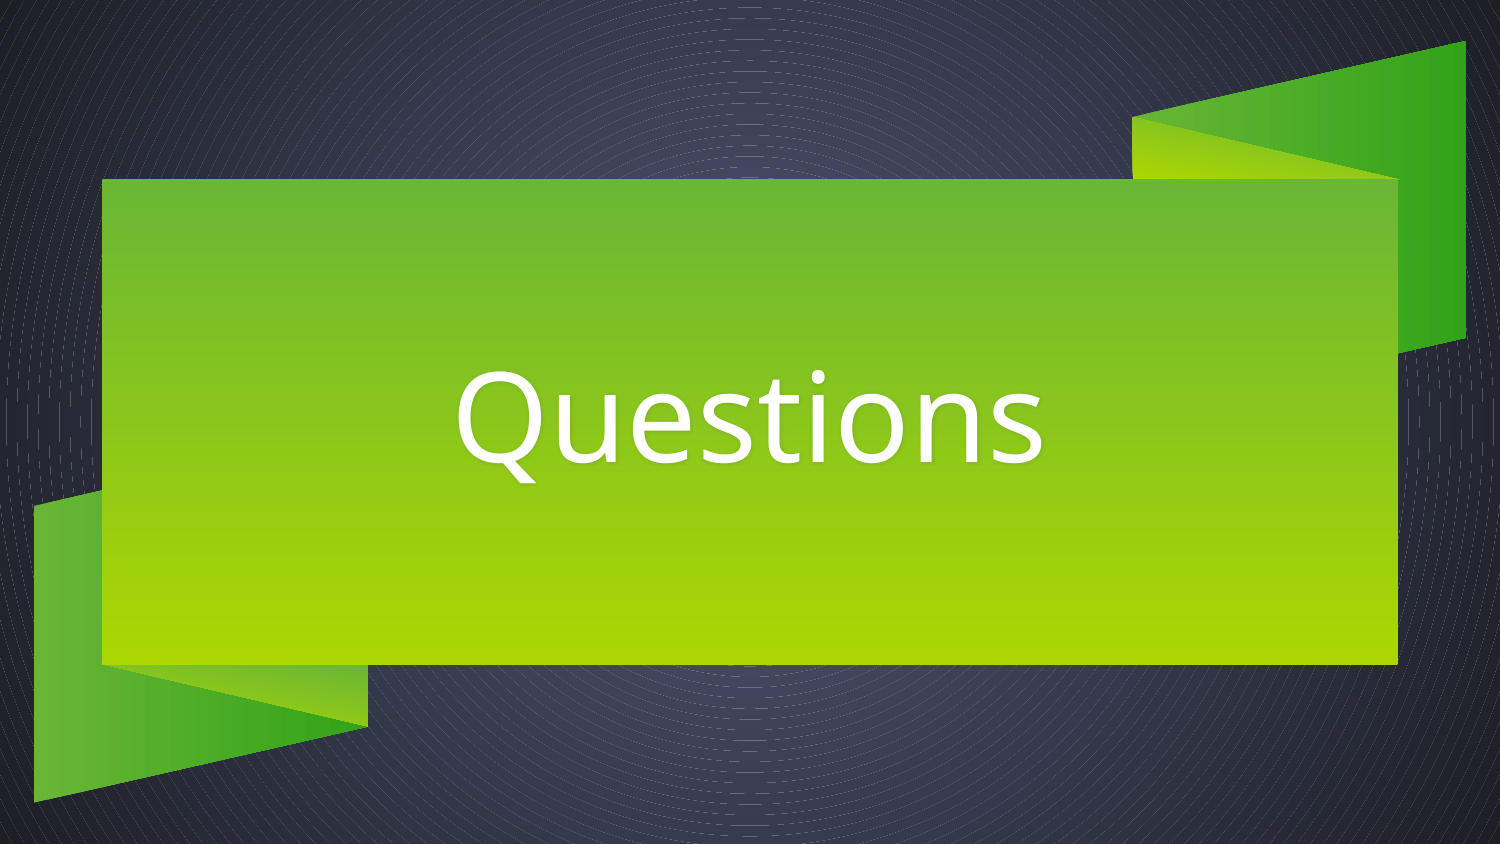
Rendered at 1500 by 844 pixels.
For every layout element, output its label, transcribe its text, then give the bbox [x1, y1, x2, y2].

title Questions [180, 285, 1320, 559]
